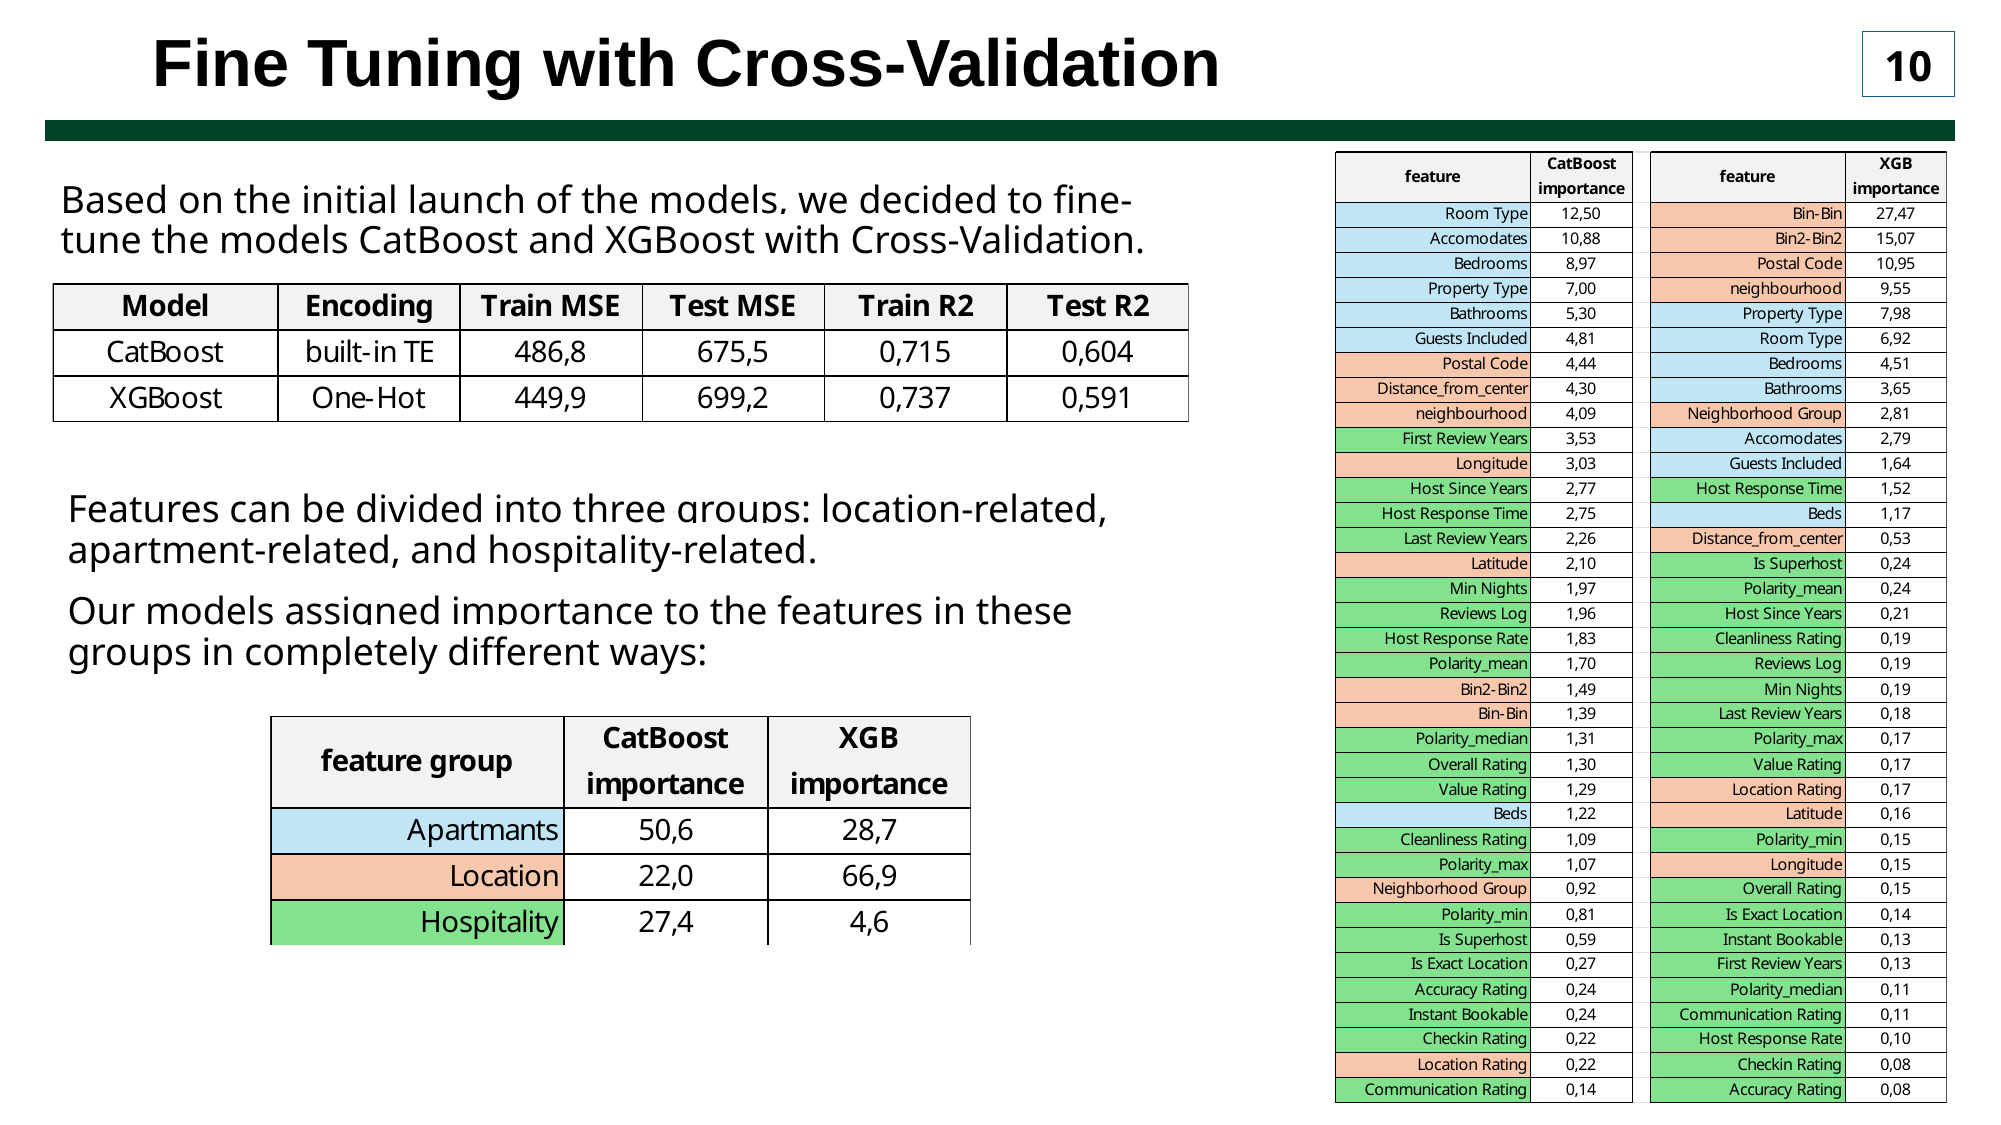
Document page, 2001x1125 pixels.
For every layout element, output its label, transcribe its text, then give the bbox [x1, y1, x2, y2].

text_box Features can be divided into three groups: location-related, apartment-related, and hospitality-related. Our models assigned importance to the features in these groups in completely different ways: [52, 482, 1171, 716]
text_box 10 [1862, 31, 1955, 97]
picture [269, 715, 973, 947]
picture [51, 282, 1191, 424]
picture [45, 120, 1955, 142]
title Fine Tuning with Cross-Validation [137, 19, 1863, 110]
picture [1334, 151, 1948, 1104]
text_box Based on the initial launch of the models, we decided to fine-tune the models CatBoost and XGBoost with Cross-Validation. [45, 173, 1164, 287]
